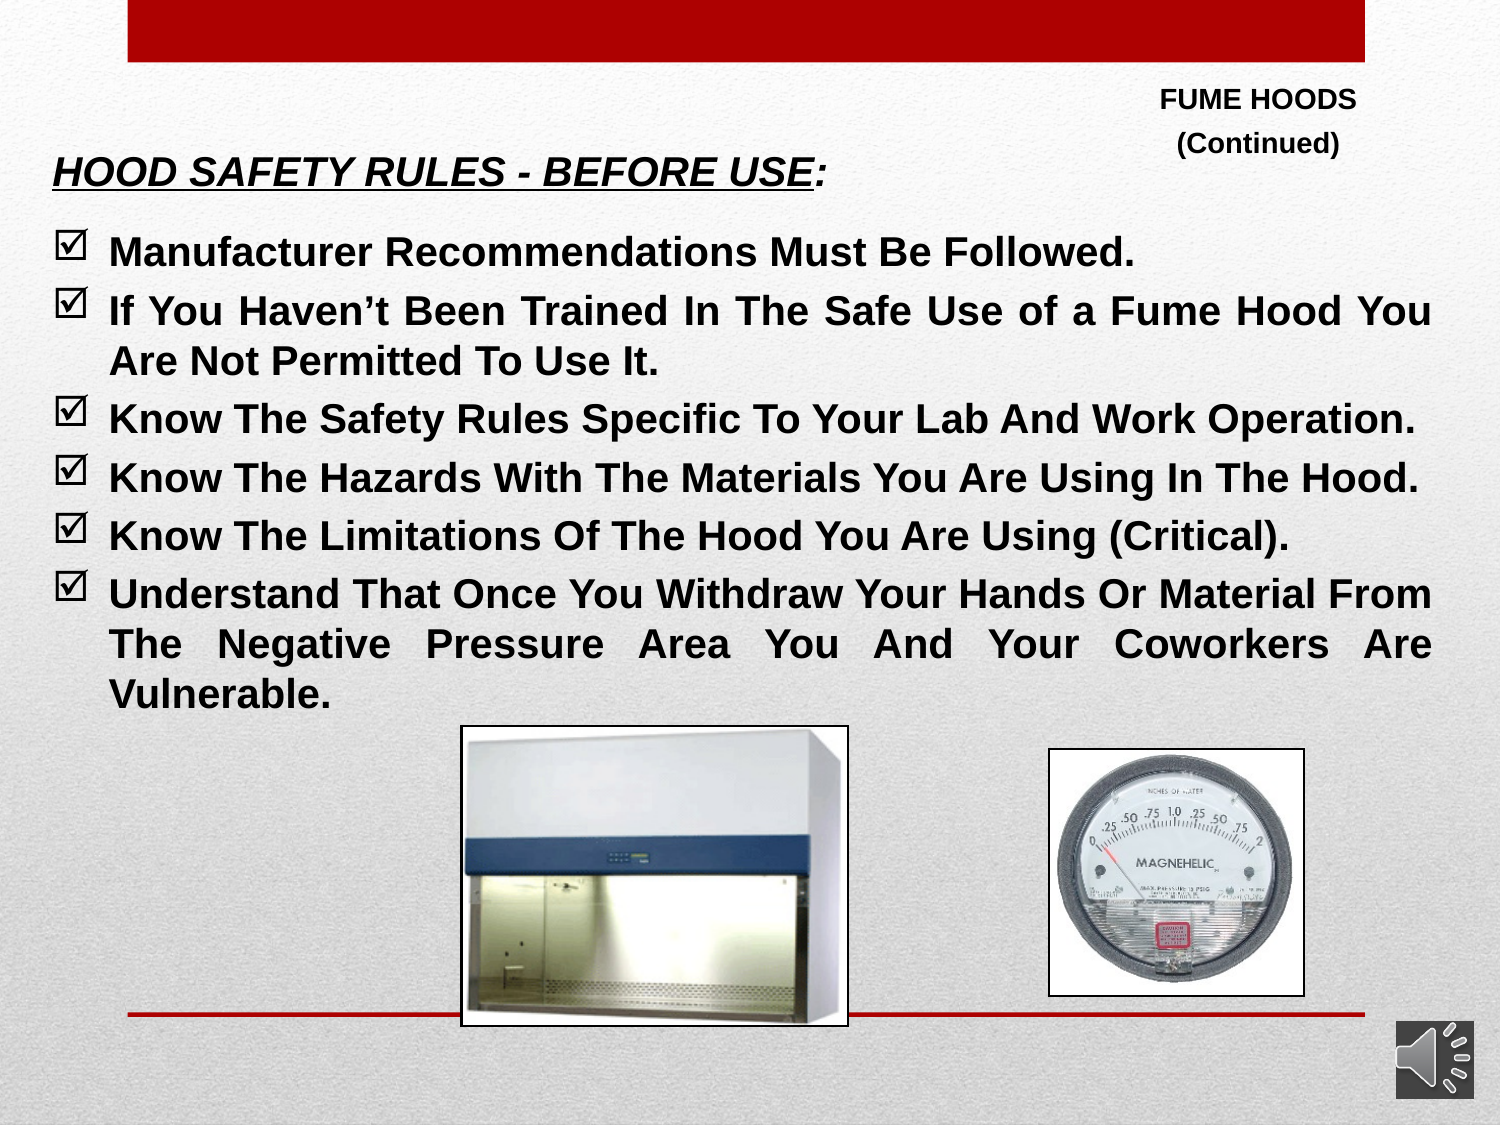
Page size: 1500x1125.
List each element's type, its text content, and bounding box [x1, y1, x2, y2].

text_box FUME HOODS [1144, 72, 1373, 123]
picture [1049, 749, 1304, 996]
text_box Manufacturer Recommendations Must Be Followed. If You Haven’t Been Trained In The Safe Use of a Fume Hood You Are Not Permitted To Use It. Know The Safety Rules Specific To Your Lab And Work Operation. Know The Hazards With The Materials You Are Using In The Hood. Know The Limitations Of The Hood You Are Using (Critical). Understand That Once You Withdraw Your Hands Or Material From The Negative Pressure Area You And Your Coworkers Are Vulnerable. [37, 217, 1448, 737]
picture [1394, 1019, 1476, 1101]
picture [461, 726, 849, 1026]
text_box (Continued) [1161, 116, 1355, 202]
text_box HOOD SAFETY RULES - BEFORE USE: [37, 137, 1038, 203]
